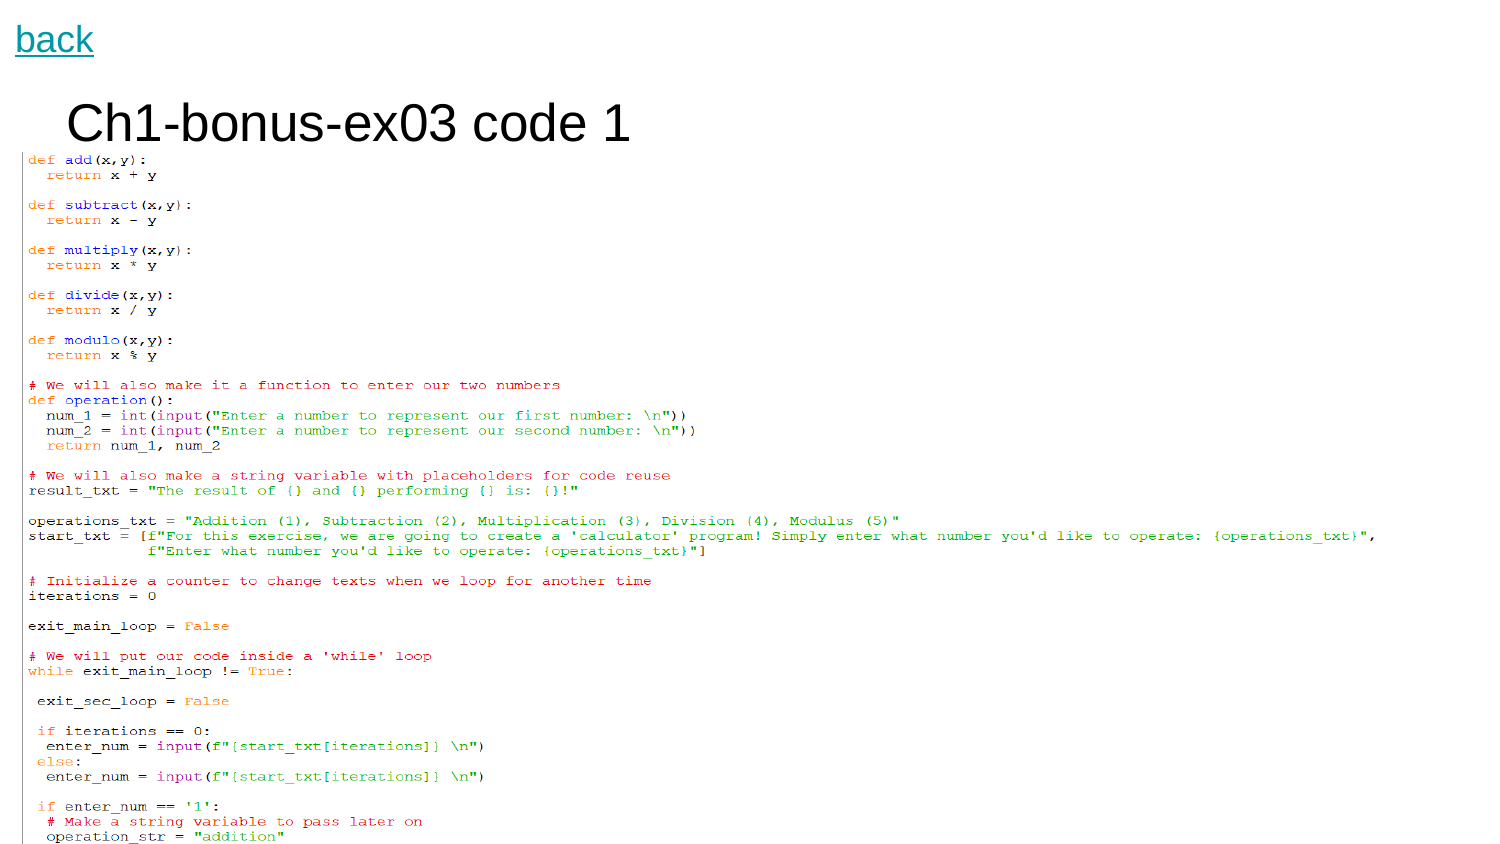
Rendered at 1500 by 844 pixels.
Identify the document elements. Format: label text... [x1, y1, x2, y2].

text_box back [0, 0, 493, 75]
picture [22, 151, 1376, 844]
title Ch1-bonus-ex03 code 1 [51, 72, 1449, 167]
